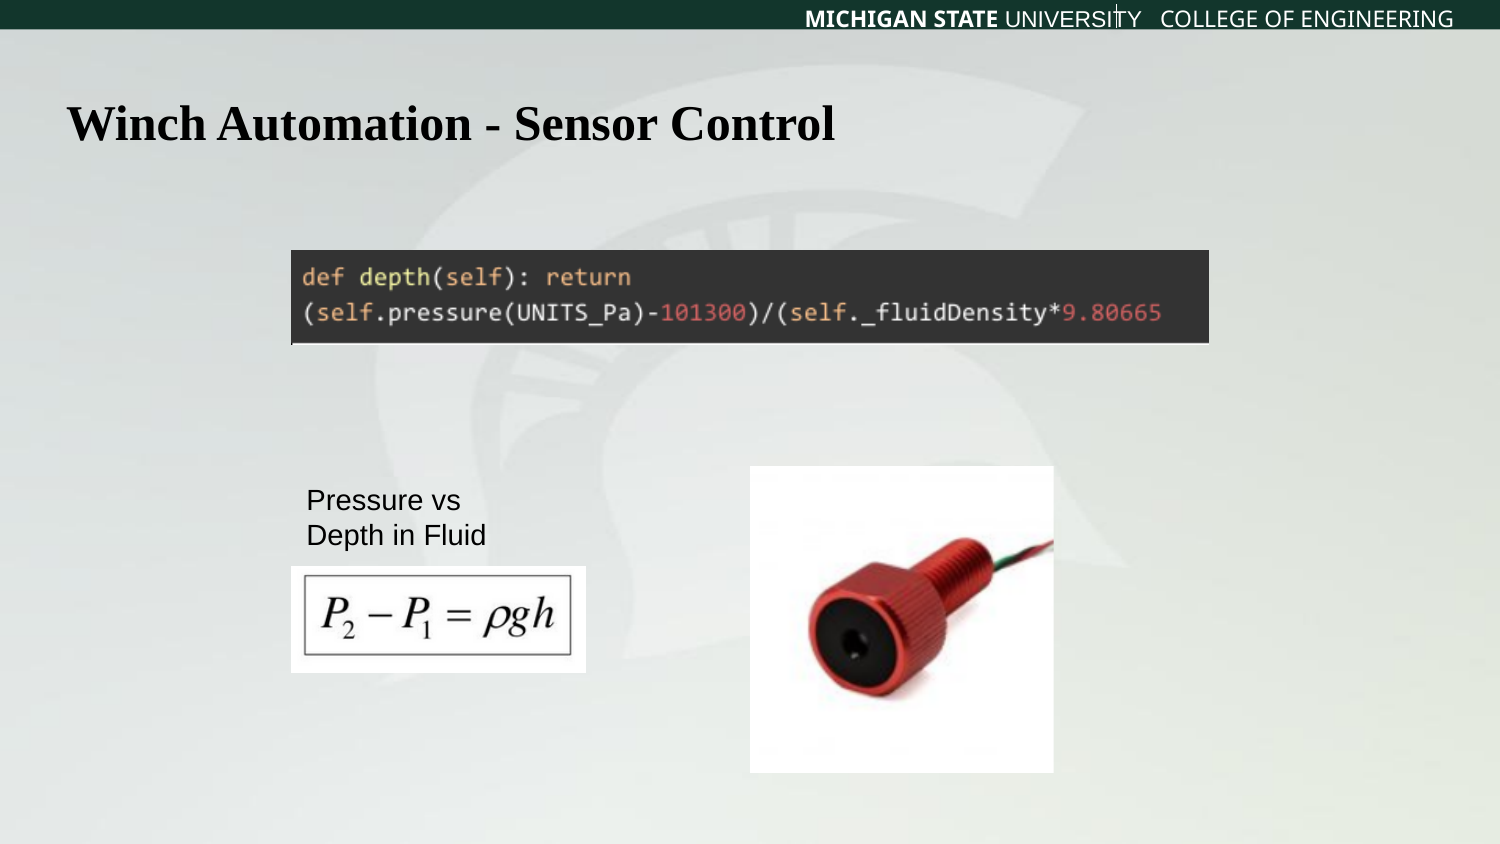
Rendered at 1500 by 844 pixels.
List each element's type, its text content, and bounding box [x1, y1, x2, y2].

text_box Pressure vs Depth in Fluid [291, 466, 506, 550]
title Winch Automation - Sensor Control [51, 72, 1449, 167]
picture [0, 30, 1500, 844]
